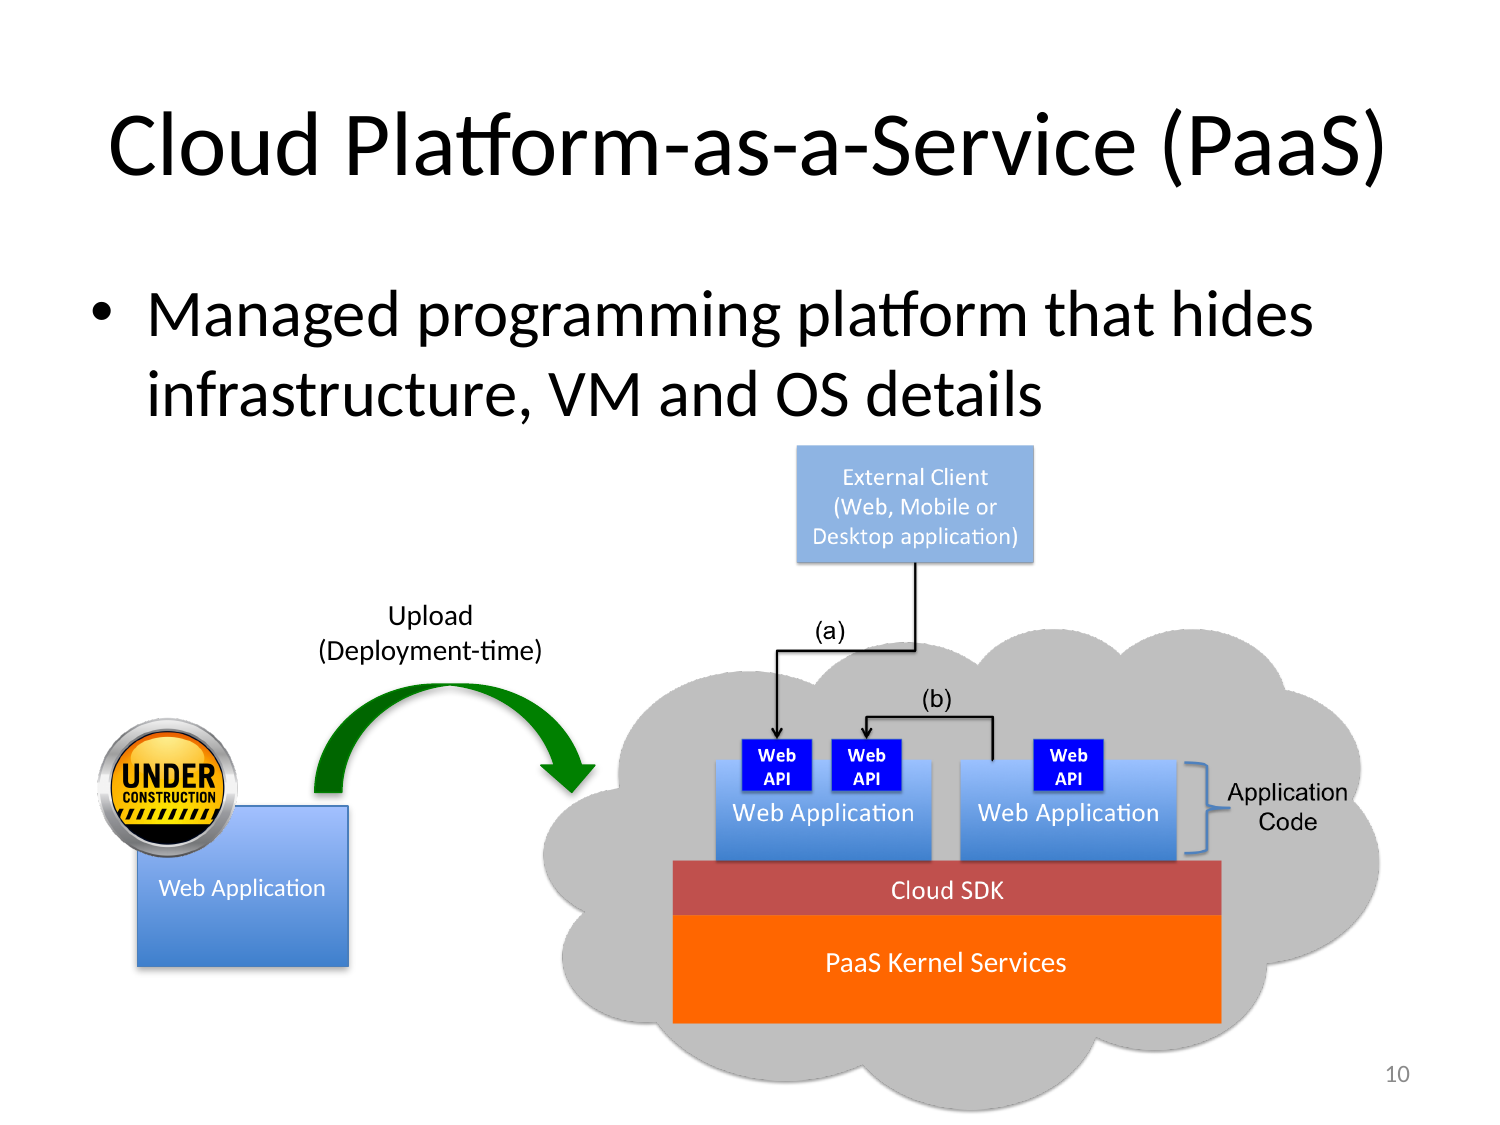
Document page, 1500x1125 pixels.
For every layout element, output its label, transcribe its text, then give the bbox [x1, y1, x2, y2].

text_box Upload (Deployment-time) [299, 589, 534, 674]
slide_number 10 [1387, 1042, 1425, 1103]
list Managed programming platform that hides infrastructure, VM and OS details [75, 262, 1425, 459]
picture [539, 442, 1383, 1116]
text_box [348, 683, 534, 749]
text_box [96, 717, 349, 967]
title Cloud Platform-as-a-Service (PaaS) [75, 45, 1425, 233]
